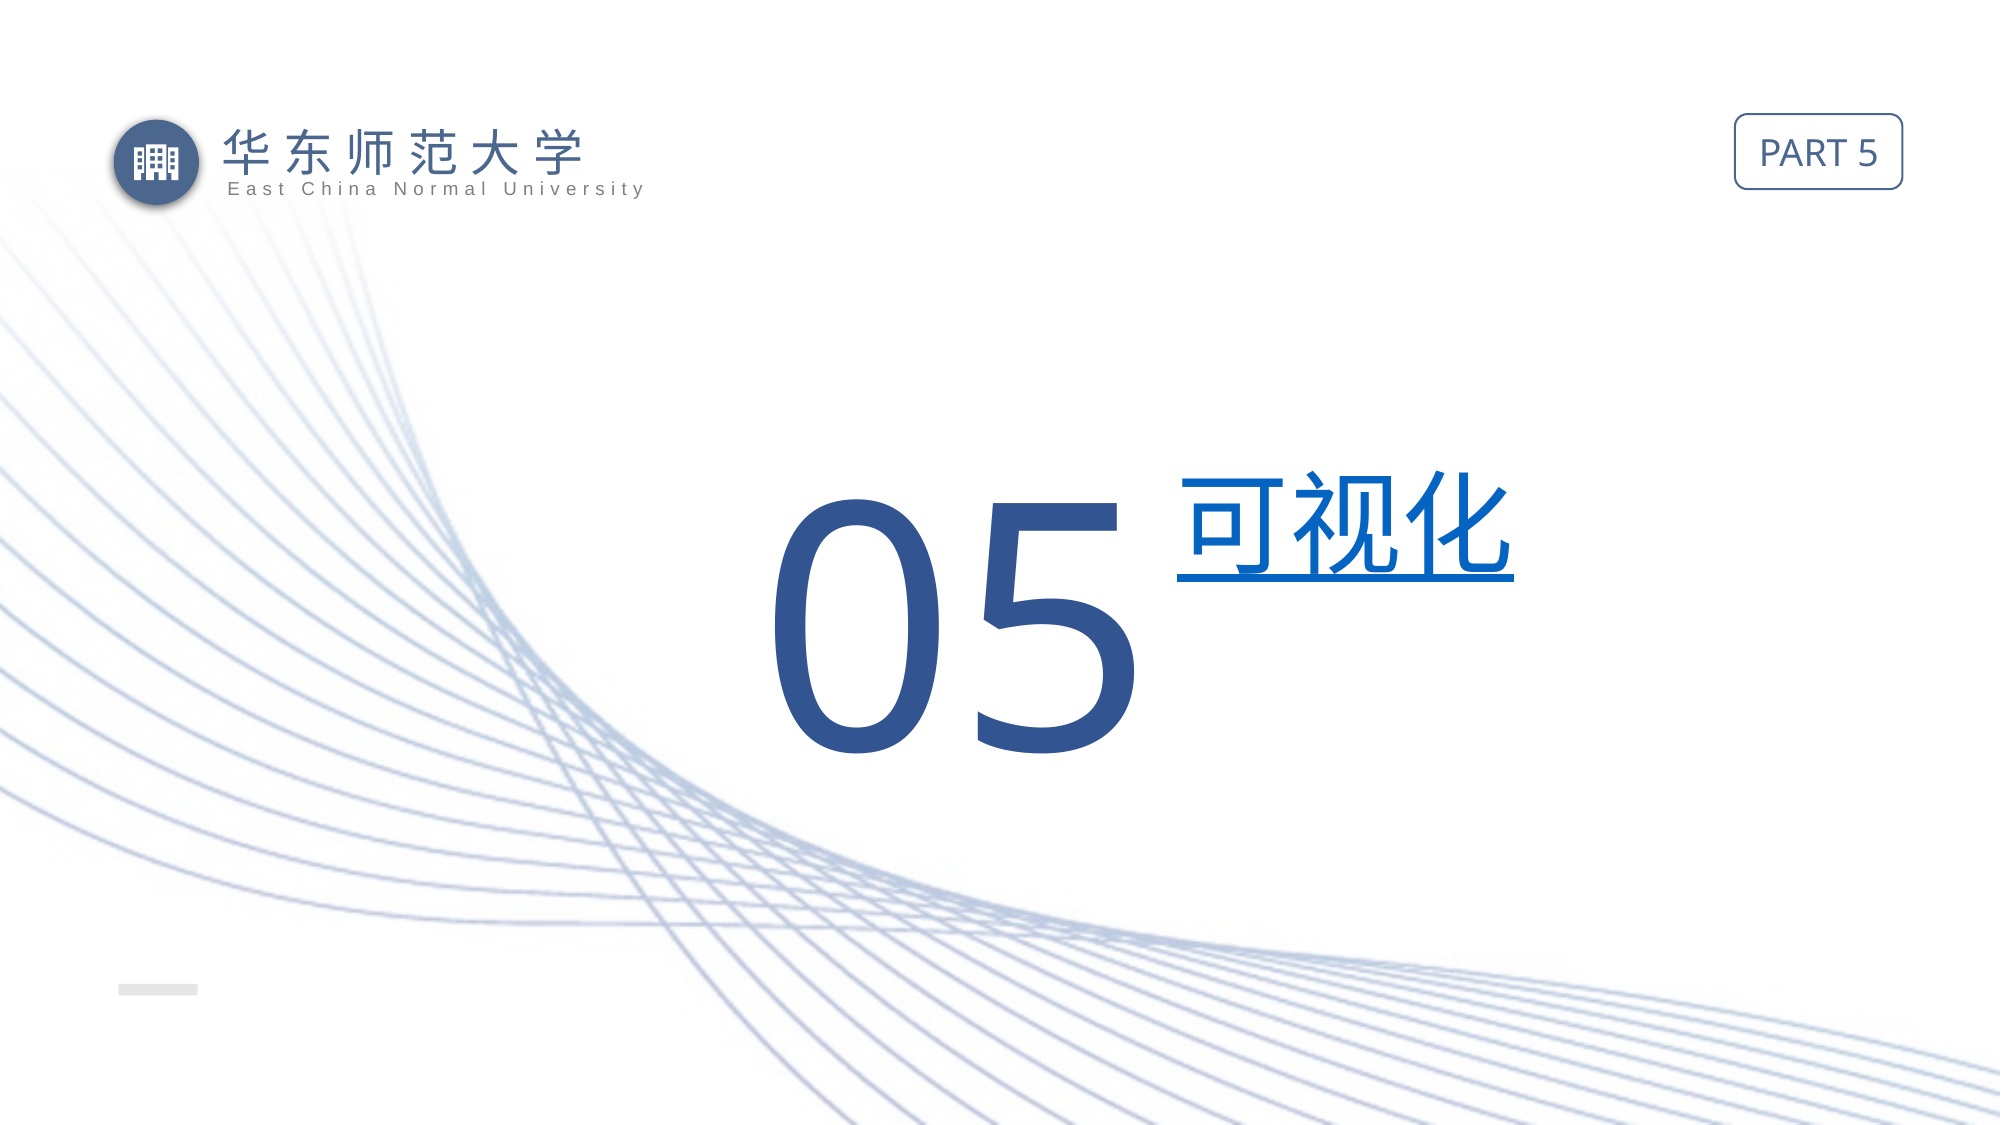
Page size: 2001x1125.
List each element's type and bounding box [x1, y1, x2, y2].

text_box [113, 119, 199, 205]
text_box [0, 0, 2000, 1125]
text_box [206, 113, 948, 208]
